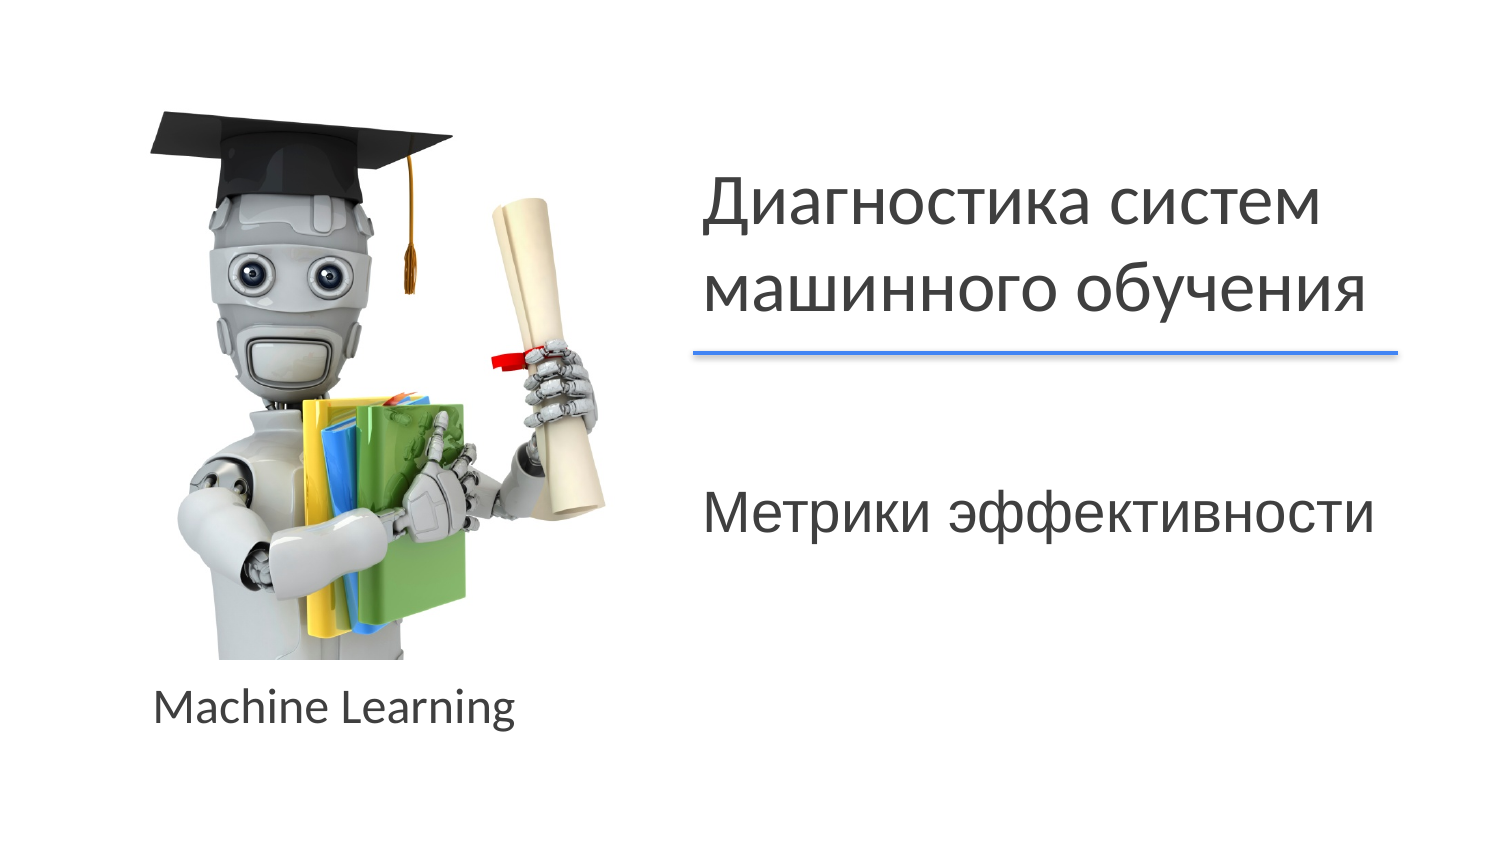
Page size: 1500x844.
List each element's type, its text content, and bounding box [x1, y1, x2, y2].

title Метрики эффективности [687, 371, 1411, 647]
picture [112, 59, 638, 660]
text_box Диагностика систем машинного обучения [687, 121, 1411, 357]
text_box Machine Learning [137, 669, 613, 772]
